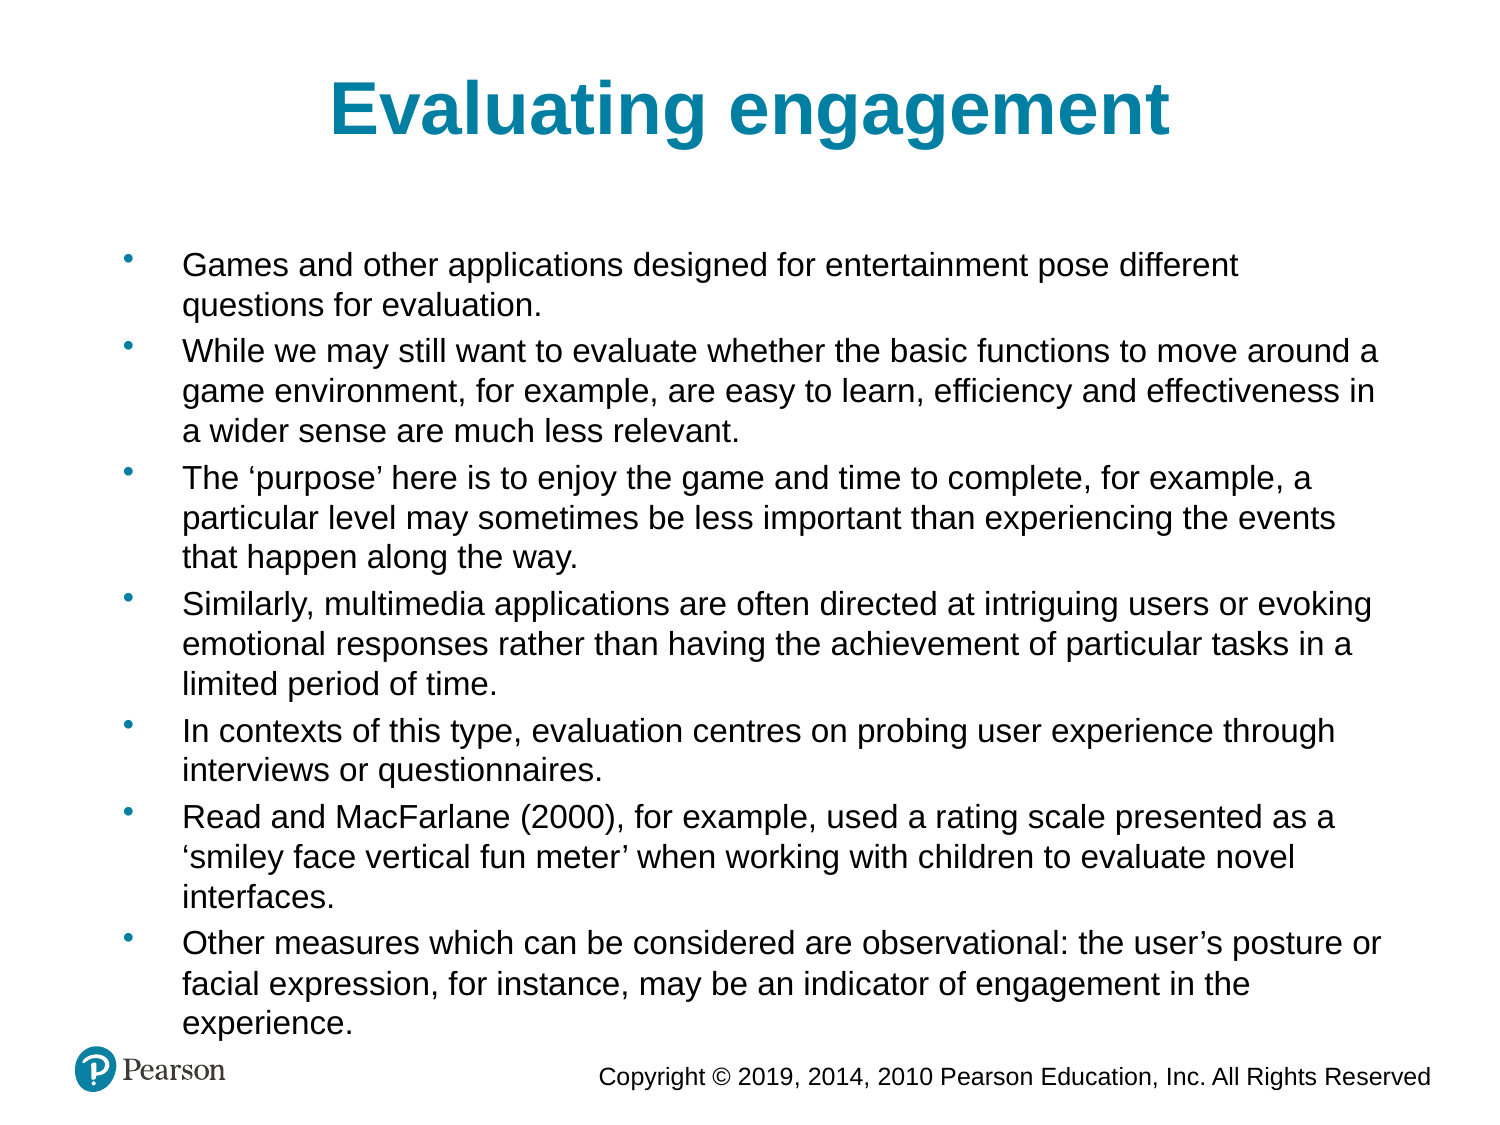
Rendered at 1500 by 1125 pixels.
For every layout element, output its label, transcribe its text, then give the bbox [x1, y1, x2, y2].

title Evaluating engagement [103, 52, 1397, 157]
list Games and other applications designed for entertainment pose different questions for evaluation. While we may still want to evaluate whether the basic functions to move around a game environment, for example, are easy to learn, efficiency and effectiveness in a wider sense are much less relevant. The ‘purpose’ here is to enjoy the game and time to complete, for example, a particular level may sometimes be less important than experiencing the events that happen along the way. Similarly, multimedia applications are often directed at intriguing users or evoking emotional responses rather than having the achievement of particular tasks in a limited period of time. In contexts of this type, evaluation centres on probing user experience through interviews or questionnaires. Read and MacFarlane (2000), for example, used a rating scale presented as a ‘smiley face vertical fun meter’ when working with children to evaluate novel interfaces. Other measures which can be considered are observational: the user’s posture or facial expression, for instance, may be an indicator of engagement in the experience. [107, 235, 1402, 1055]
